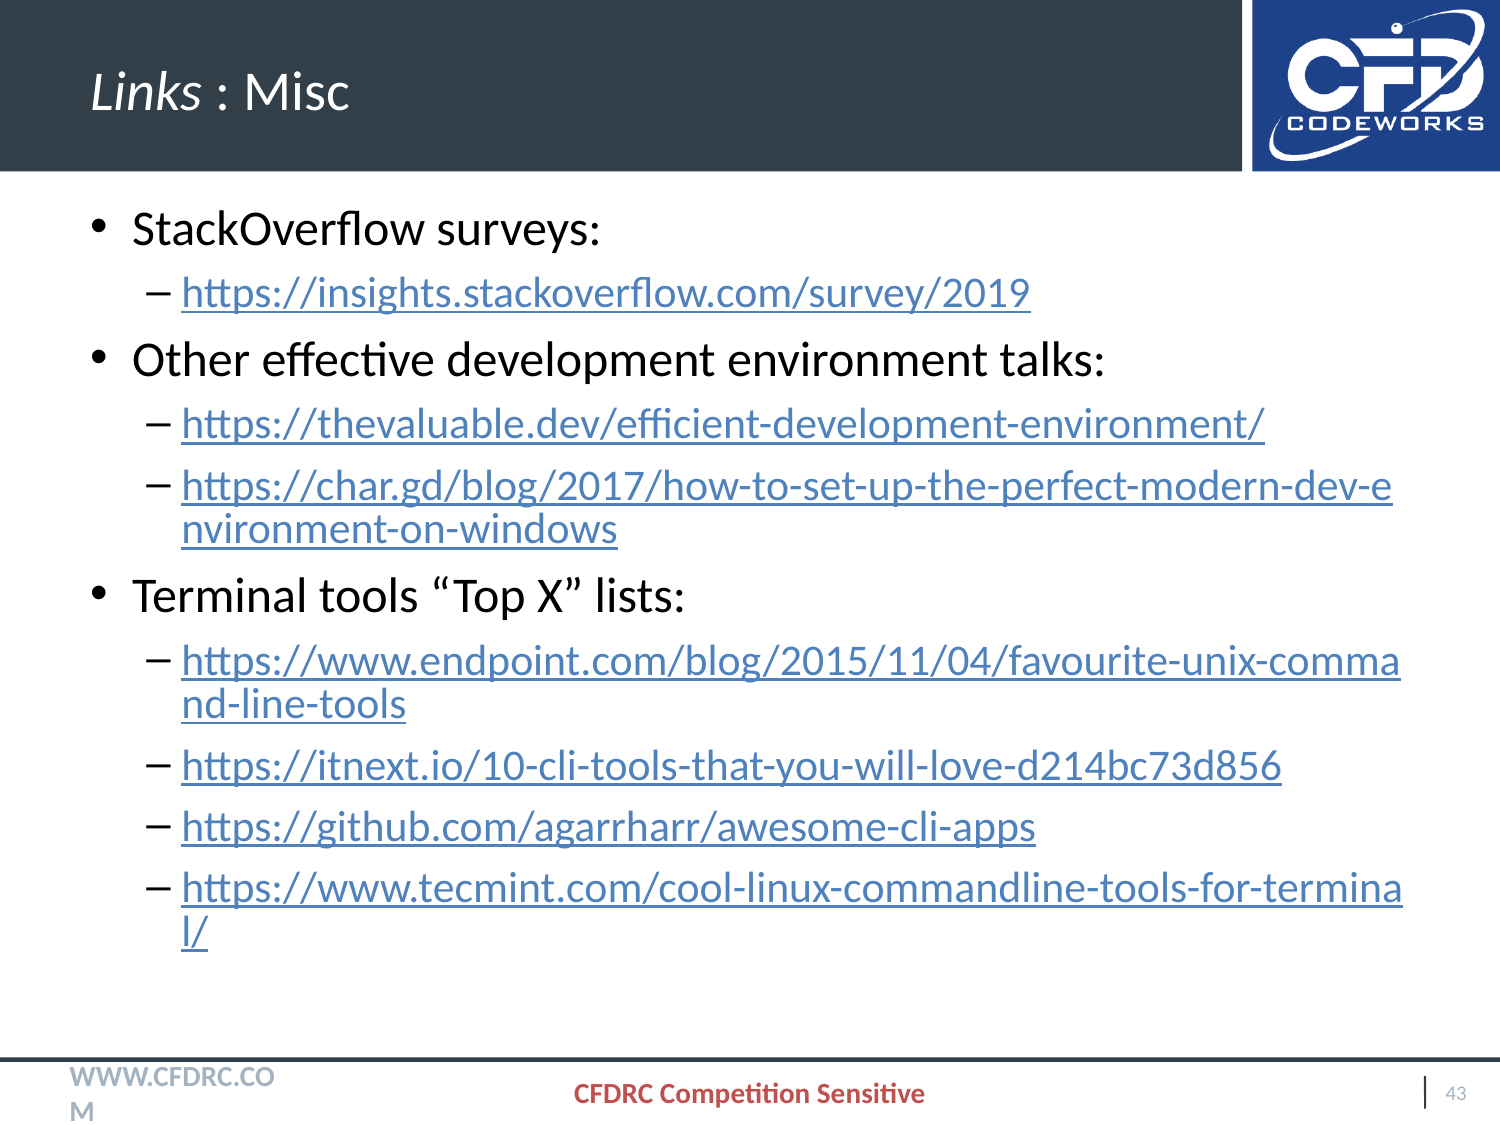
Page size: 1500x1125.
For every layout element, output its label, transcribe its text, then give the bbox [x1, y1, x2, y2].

slide_number 43 [1430, 1062, 1492, 1123]
list StackOverflow surveys: https://insights.stackoverflow.com/survey/2019 Other effective development environment talks: https://thevaluable.dev/efficient-development-environment/ https://char.gd/blog/2017/how-to-set-up-the-perfect-modern-dev-environment-on-windows Terminal tools “Top X” lists: https://www.endpoint.com/blog/2015/11/04/favourite-unix-command-line-tools https://itnext.io/10-cli-tools-that-you-will-love-d214bc73d856 https://github.com/agarrharr/awesome-cli-apps https://www.tecmint.com/cool-linux-commandline-tools-for-terminal/ [75, 187, 1425, 1025]
picture [1265, 5, 1488, 165]
title Links : Misc [75, 12, 1230, 163]
footer CFDRC Competition Sensitive [512, 1062, 988, 1123]
